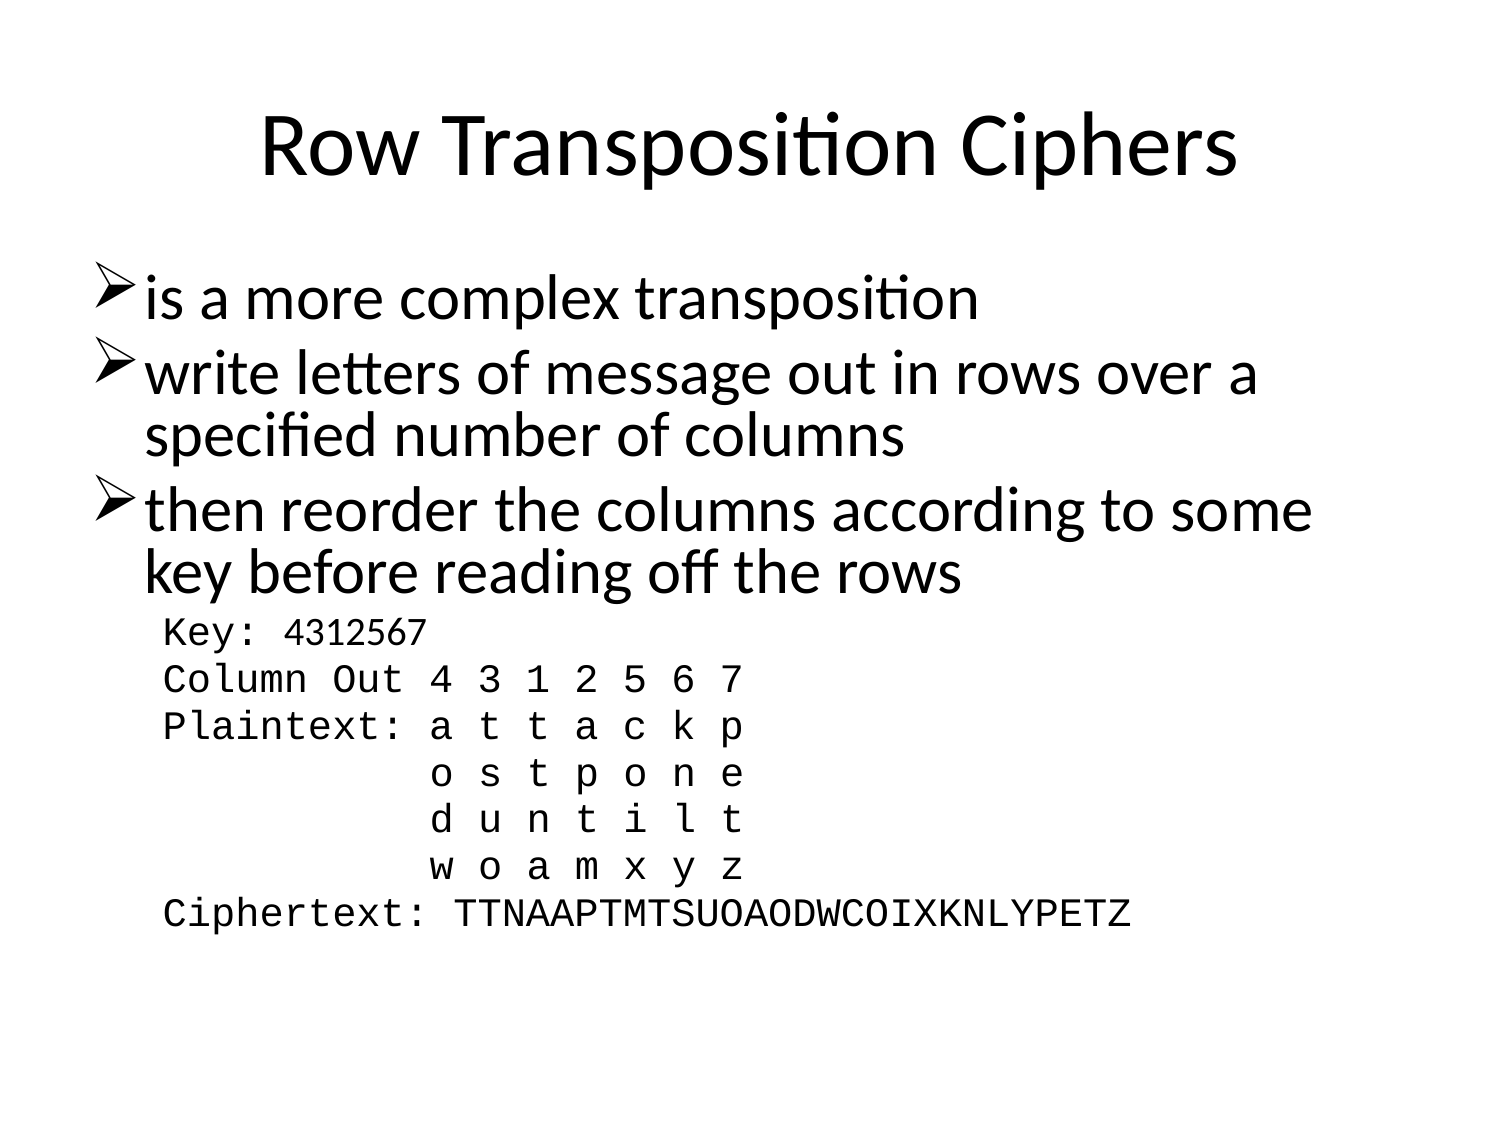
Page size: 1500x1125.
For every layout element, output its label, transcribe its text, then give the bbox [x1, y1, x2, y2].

list is a more complex transposition write letters of message out in rows over a specified number of columns then reorder the columns according to some key before reading off the rows Key: 4312567 Column Out 4 3 1 2 5 6 7 Plaintext: a t t a c k p o s t p o n e d u n t i l t w o a m x y z Ciphertext: TTNAAPTMTSUOAODWCOIXKNLYPETZ [75, 262, 1425, 1005]
title Row Transposition Ciphers [75, 45, 1425, 233]
